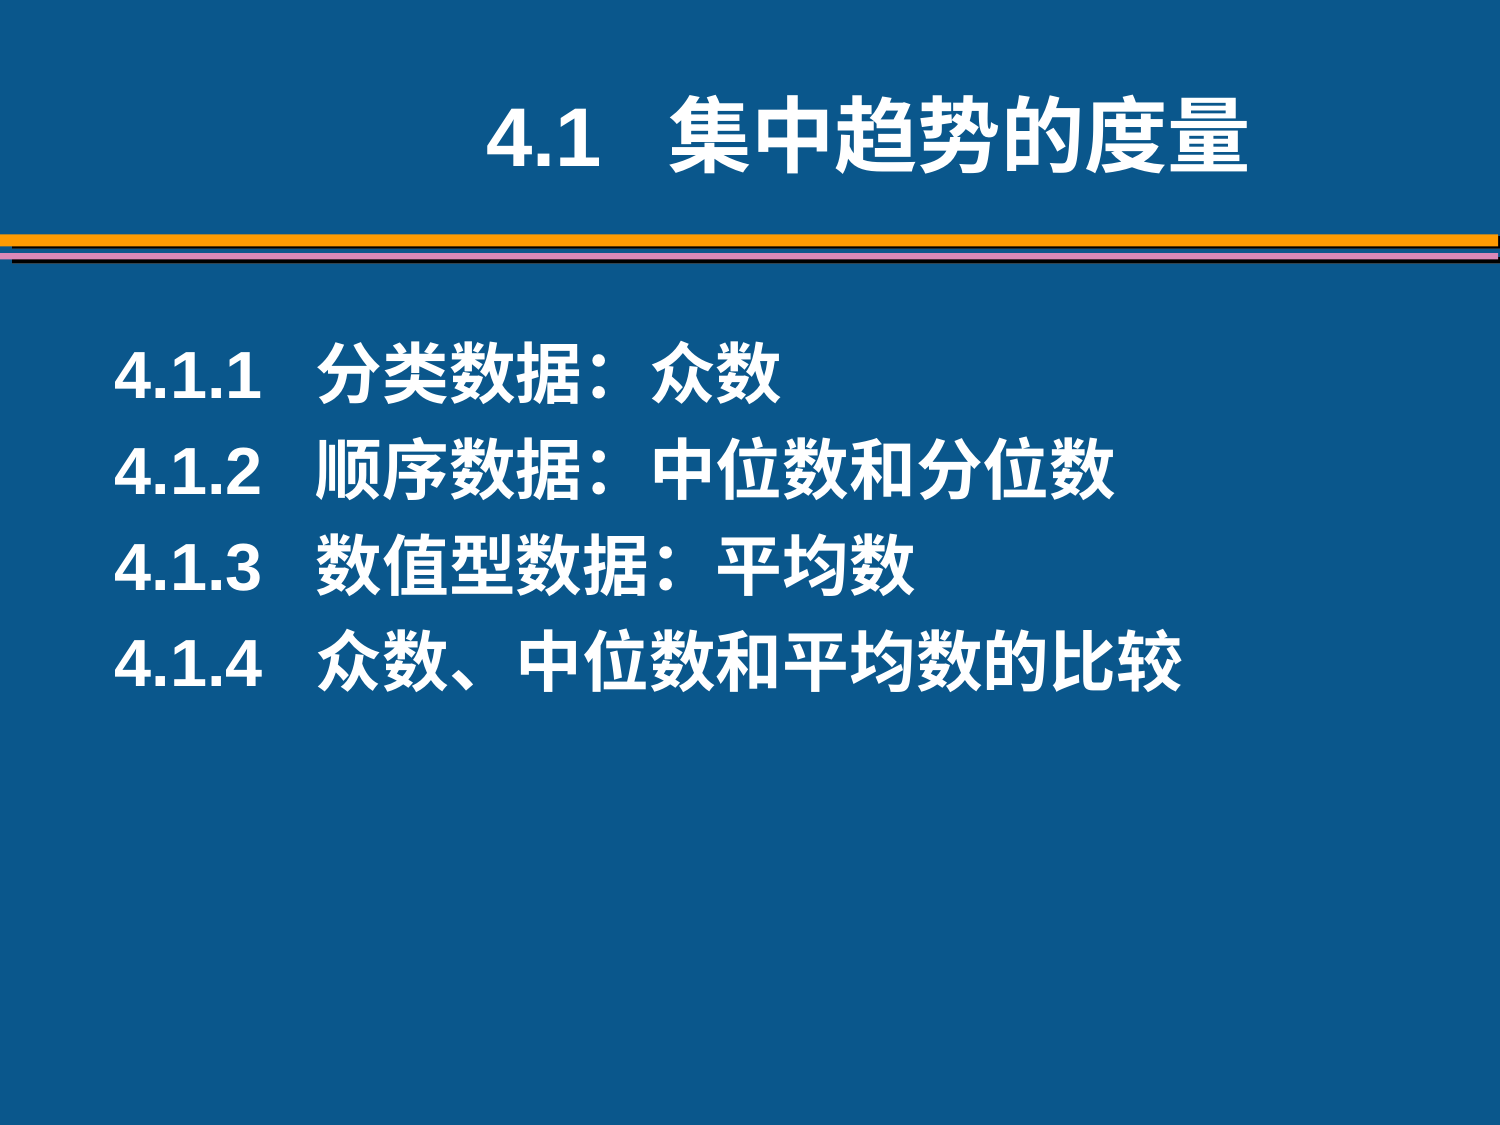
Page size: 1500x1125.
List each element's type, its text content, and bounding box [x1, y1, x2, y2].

text_box 4.1 集中趋势的度量 [312, 50, 1425, 225]
text_box 4.1.1 分类数据：众数 4.1.2 顺序数据：中位数和分位数 4.1.3 数值型数据：平均数 4.1.4 众数、中位数和平均数的比较 [99, 324, 1438, 1000]
